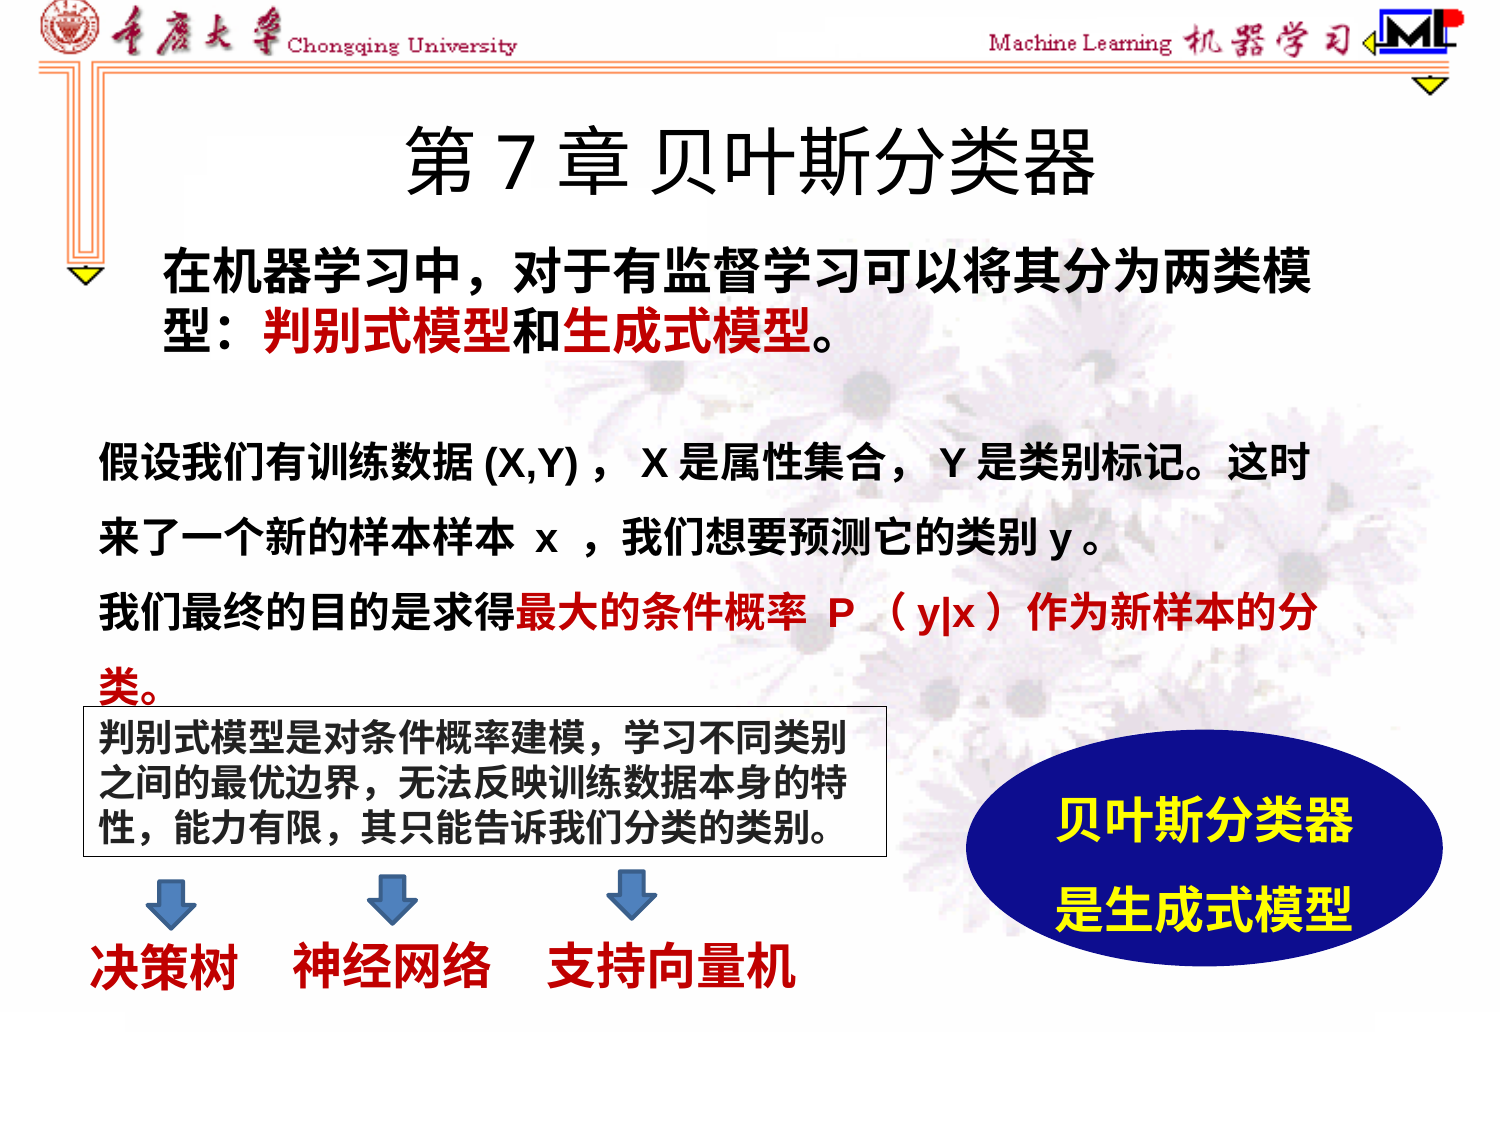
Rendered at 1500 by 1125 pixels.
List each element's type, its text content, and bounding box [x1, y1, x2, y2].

text_box 在机器学习中，对于有监督学习可以将其分为两类模型：判别式模型和生成式模型。 [147, 231, 1353, 367]
text_box [366, 874, 418, 926]
text_box 神经网络 [277, 927, 508, 1002]
text_box 判别式模型是对条件概率建模，学习不同类别之间的最优边界，无法反映训练数据本身的特性，能力有限，其只能告诉我们分类的类别。 [83, 706, 887, 857]
text_box 支持向量机 [531, 926, 811, 1002]
picture [0, 0, 1500, 1032]
text_box 假设我们有训练数据(X,Y)，X是属性集合，Y是类别标记。这时来了一个新的样本样本 x ，我们想要预测它的类别y。 我们最终的目的是求得最大的条件概率 P（y|x）作为新样本的分类。 [83, 403, 1360, 719]
text_box [145, 879, 197, 931]
title 第7章 贝叶斯分类器 [75, 66, 1425, 254]
text_box 贝叶斯分类器是生成式模型 [966, 729, 1443, 967]
text_box [606, 869, 658, 921]
text_box 决策树 [74, 928, 255, 1004]
